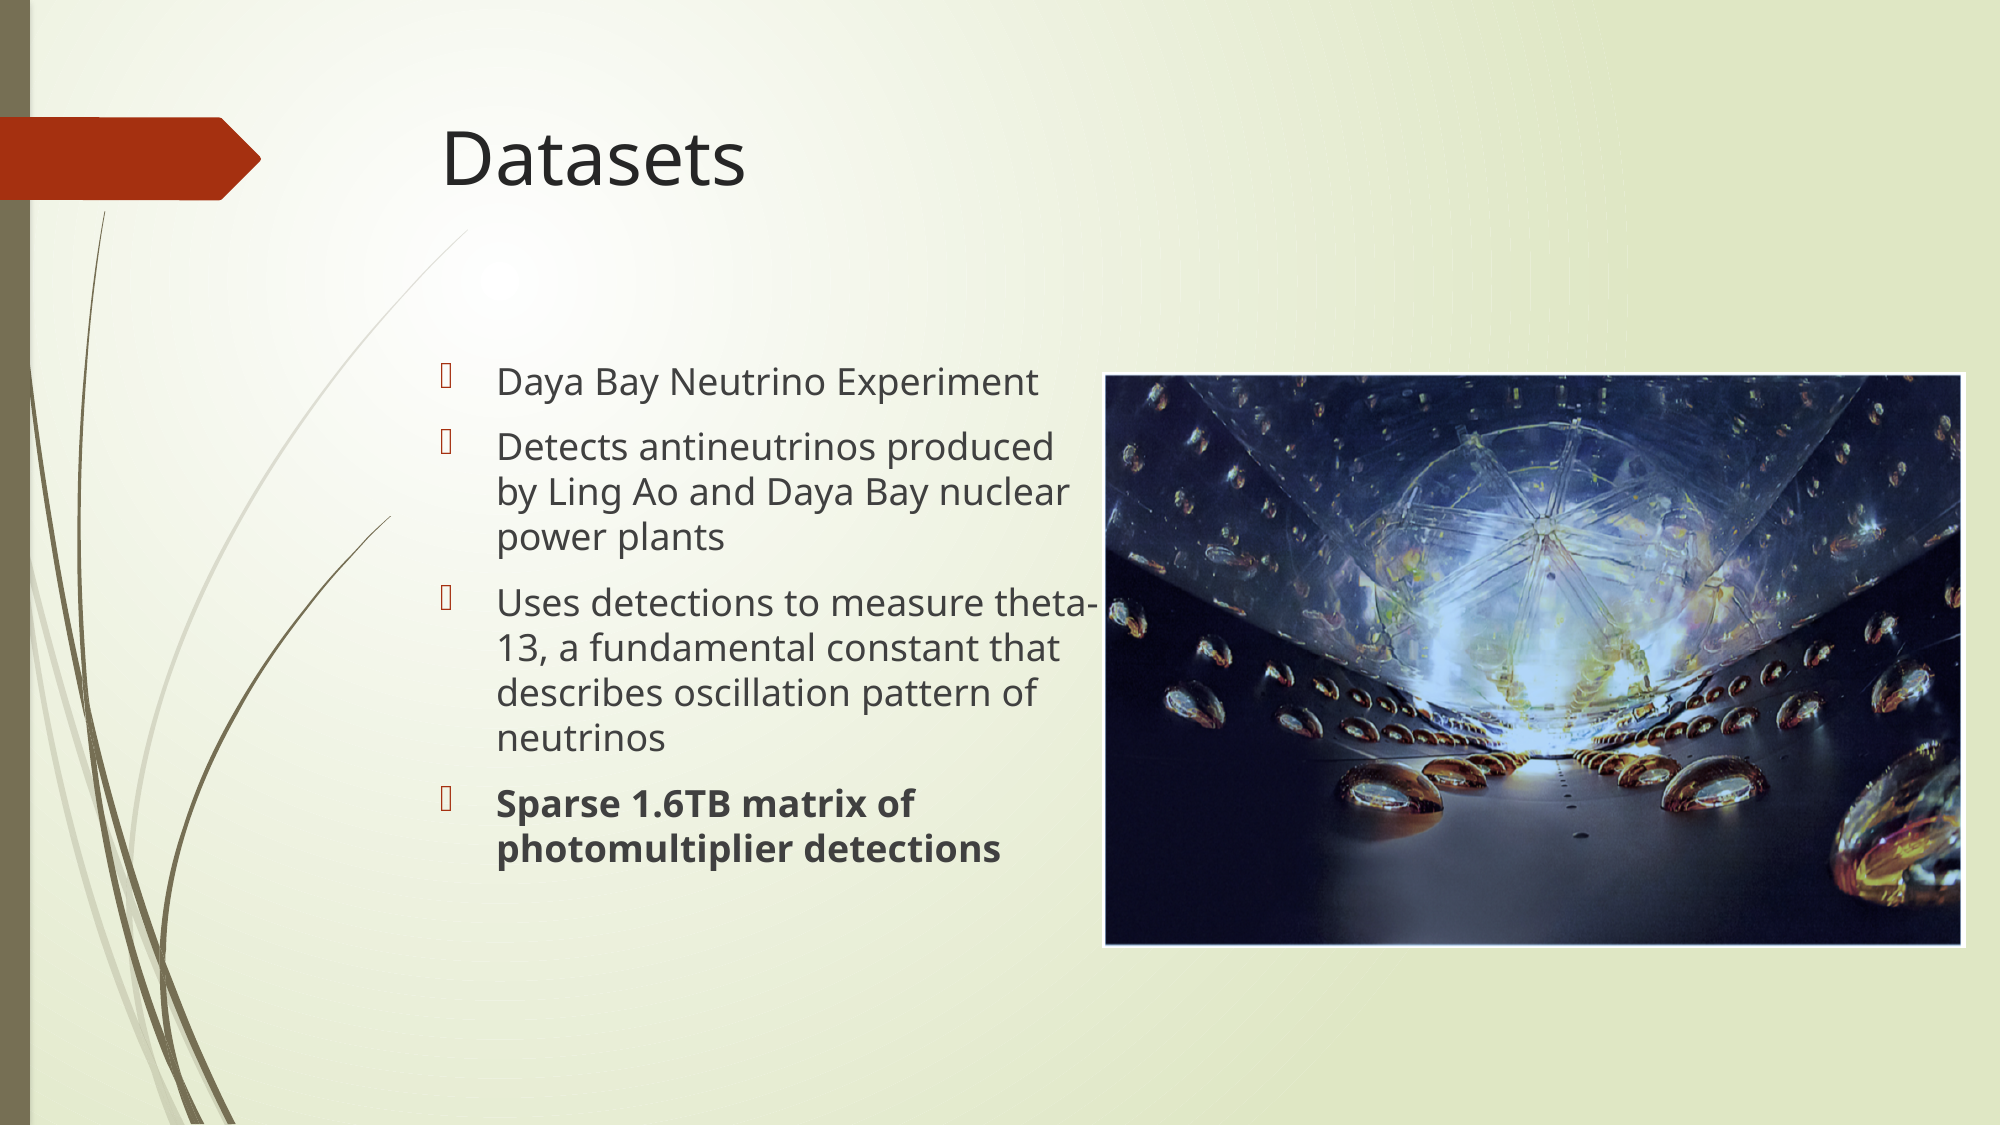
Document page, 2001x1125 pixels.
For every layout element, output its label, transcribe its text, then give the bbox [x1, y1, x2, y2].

list Daya Bay Neutrino Experiment Detects antineutrinos produced by Ling Ao and Daya Bay nuclear power plants Uses detections to measure theta-13, a fundamental constant that describes oscillation pattern of neutrinos Sparse 1.6TB matrix of photomultiplier detections [424, 350, 1122, 970]
picture [1102, 371, 1966, 948]
title Datasets [425, 102, 1888, 313]
